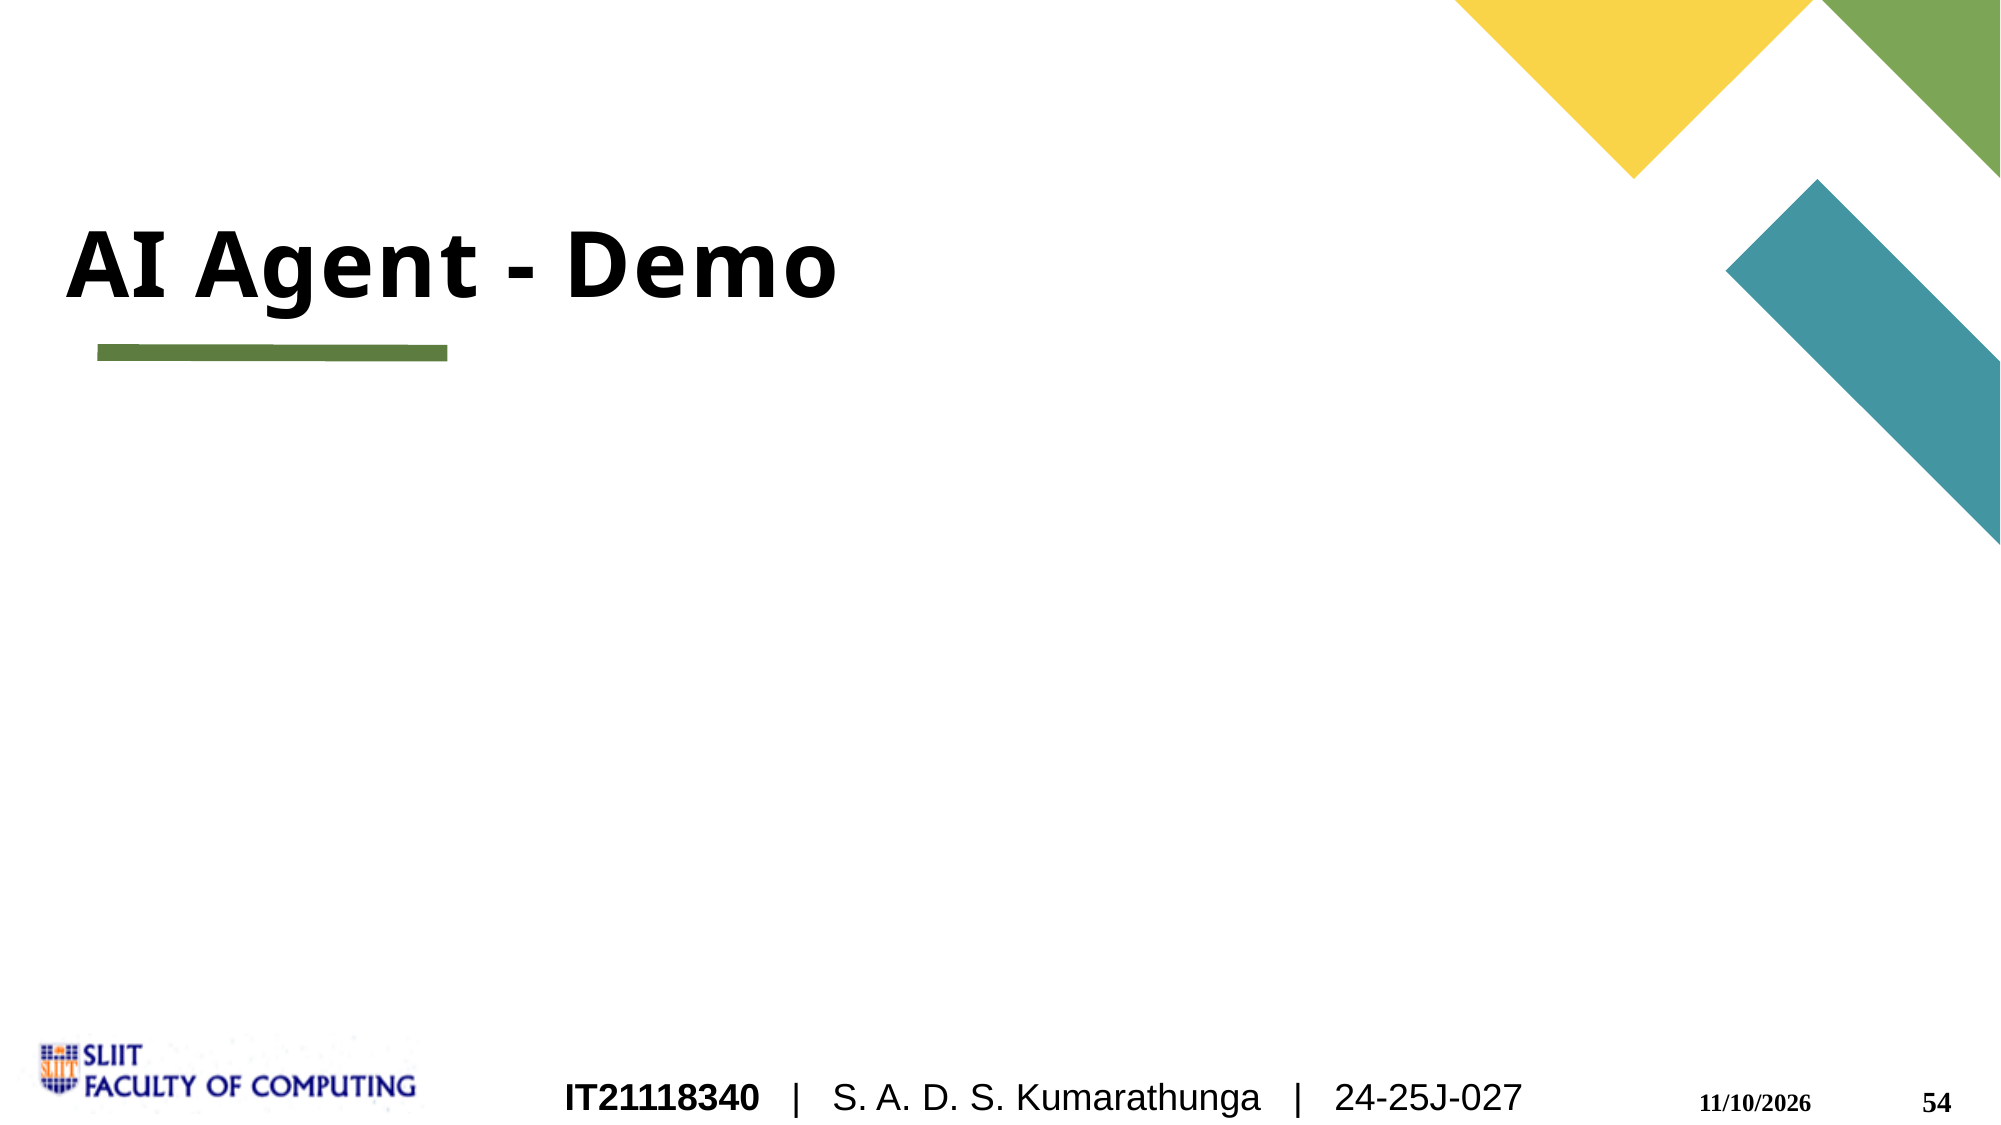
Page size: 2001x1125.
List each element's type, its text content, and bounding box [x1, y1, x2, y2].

picture [17, 1024, 428, 1114]
text_box 3/18/2025 [1684, 1079, 1900, 1120]
text_box IT21118340 | S. A. D. S. Kumarathunga | 24-25J-027 [484, 1064, 1604, 1125]
text_box 54 [1907, 1076, 1994, 1117]
title AI Agent - Demo [66, 56, 1867, 315]
